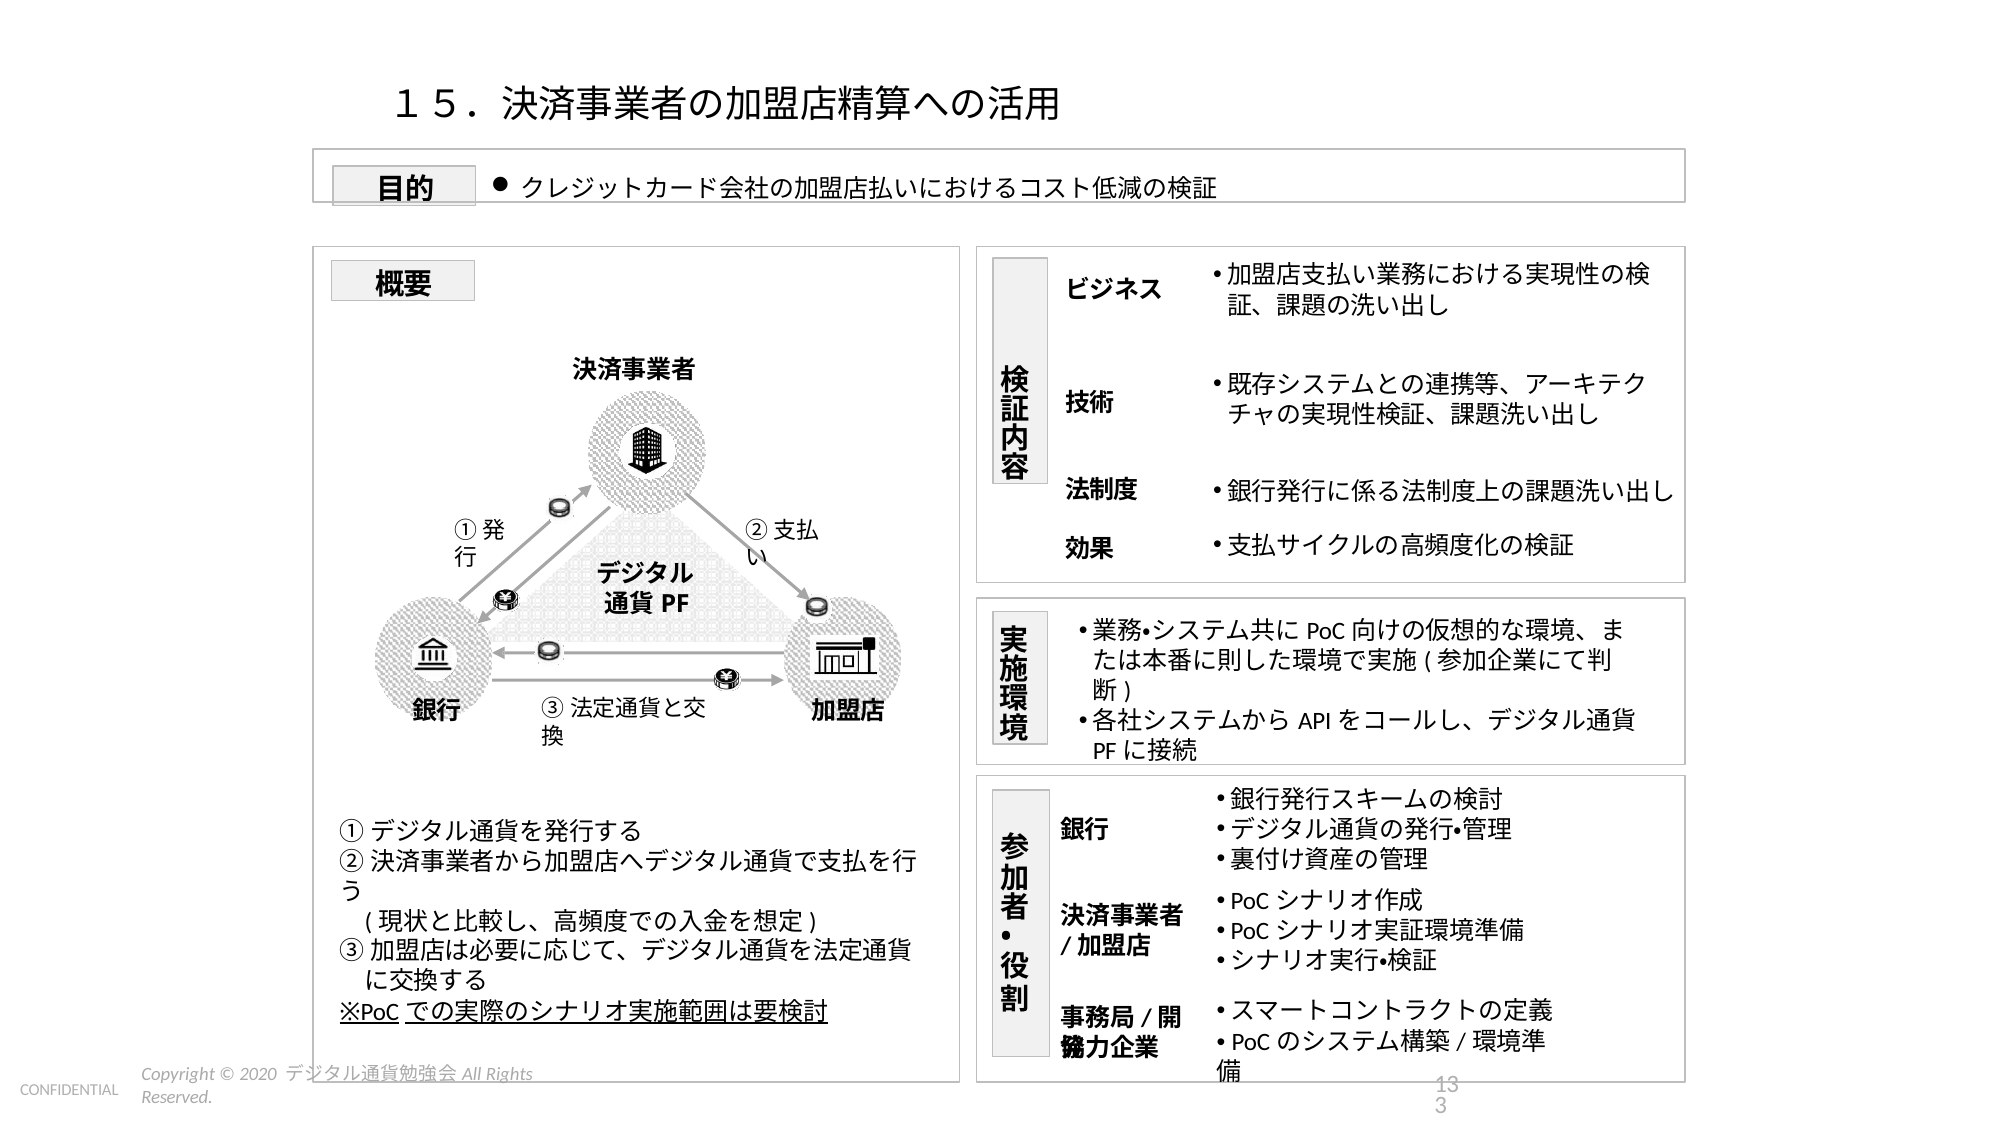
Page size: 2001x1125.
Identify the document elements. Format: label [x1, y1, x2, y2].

text_box [976, 775, 1431, 1085]
text_box [312, 148, 1685, 206]
table_header [993, 791, 1049, 870]
text_box [976, 246, 1685, 583]
title [386, 6, 1067, 148]
text_box [976, 597, 1685, 765]
text_box [1472, 775, 1685, 1085]
slide_number [139, 758, 606, 1125]
footer [15, 763, 121, 1125]
slide_number [1431, 758, 1472, 1125]
table_cell [993, 870, 1049, 1056]
text_box [312, 245, 961, 1084]
